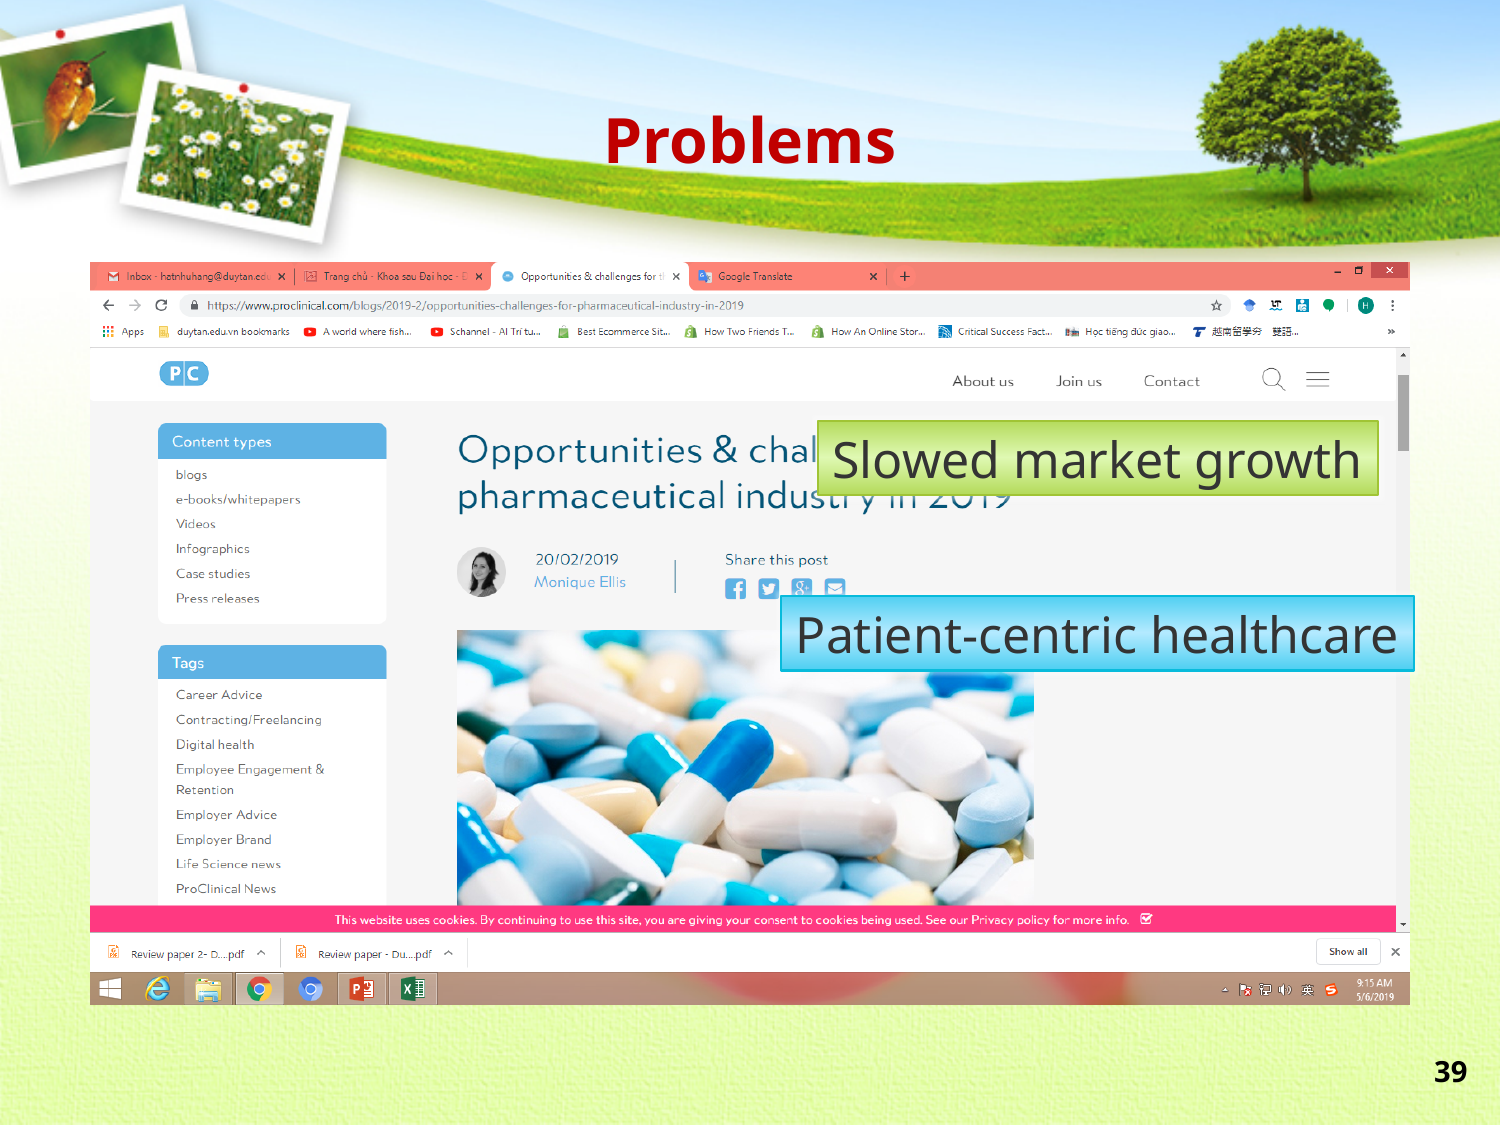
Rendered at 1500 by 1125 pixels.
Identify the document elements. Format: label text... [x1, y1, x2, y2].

slide_number 39 [1132, 1045, 1483, 1106]
picture [0, 0, 1500, 1125]
title Problems [75, 45, 1425, 233]
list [89, 261, 1411, 1006]
